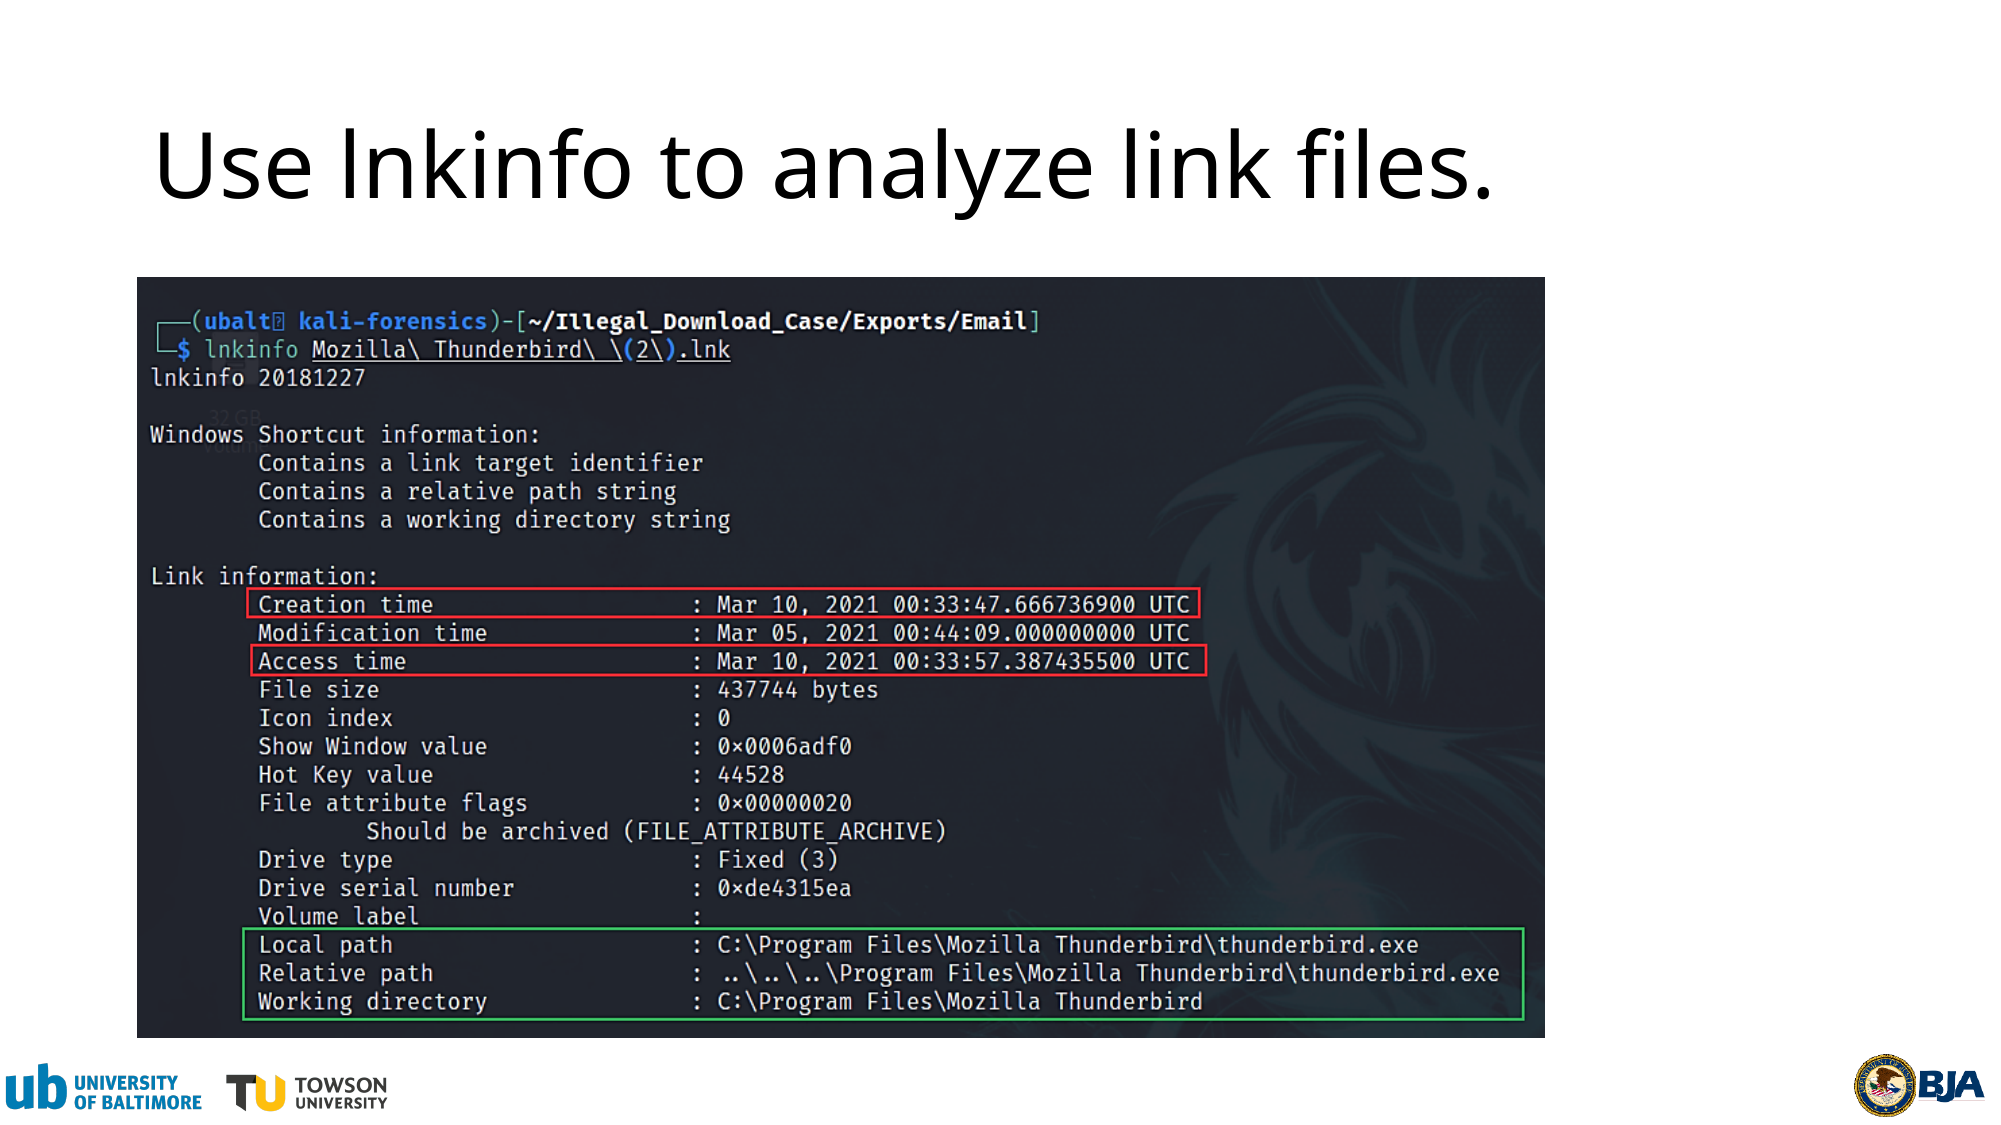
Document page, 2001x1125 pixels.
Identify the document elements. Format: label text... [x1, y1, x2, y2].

picture [0, 1031, 407, 1125]
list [137, 277, 1545, 1038]
picture [1854, 1054, 1986, 1117]
title Use lnkinfo to analyze link files. [137, 59, 1863, 278]
